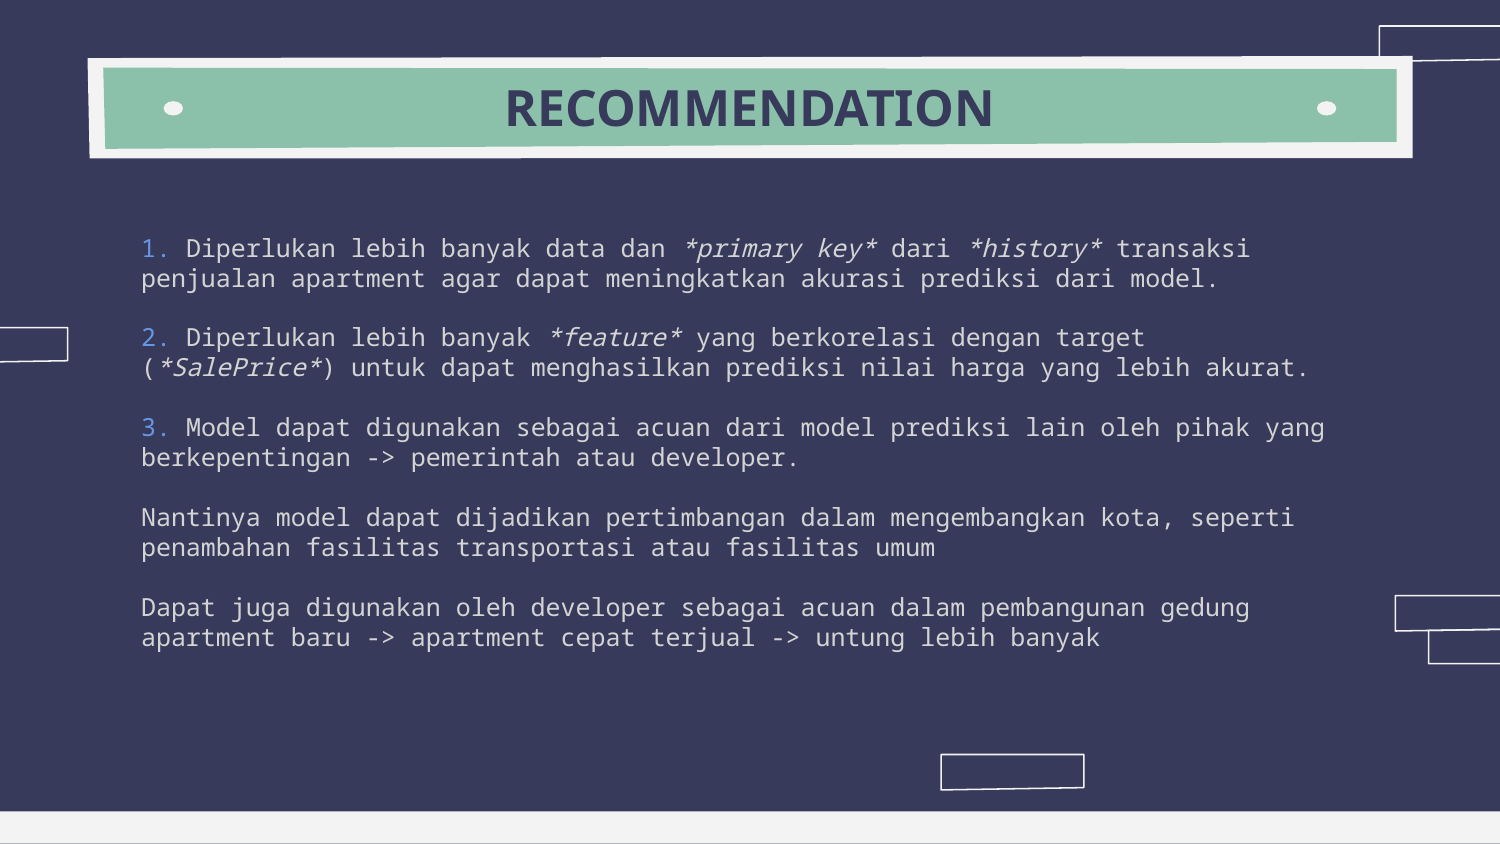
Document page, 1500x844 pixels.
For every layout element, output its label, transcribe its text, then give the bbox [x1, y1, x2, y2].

text_box 1. Diperlukan lebih banyak data dan *primary key* dari *history* transaksi penjualan apartment agar dapat meningkatkan akurasi prediksi dari model. 2. Diperlukan lebih banyak *feature* yang berkorelasi dengan target (*SalePrice*) untuk dapat menghasilkan prediksi nilai harga yang lebih akurat. 3. Model dapat digunakan sebagai acuan dari model prediksi lain oleh pihak yang berkepentingan -> pemerintah atau developer. Nantinya model dapat dijadikan pertimbangan dalam mengembangkan kota, seperti penambahan fasilitas transportasi atau fasilitas umum Dapat juga digunakan oleh developer sebagai acuan dalam pembangunan gedung apartment baru -> apartment cepat terjual -> untung lebih banyak [103, 189, 1368, 695]
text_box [87, 55, 1413, 159]
